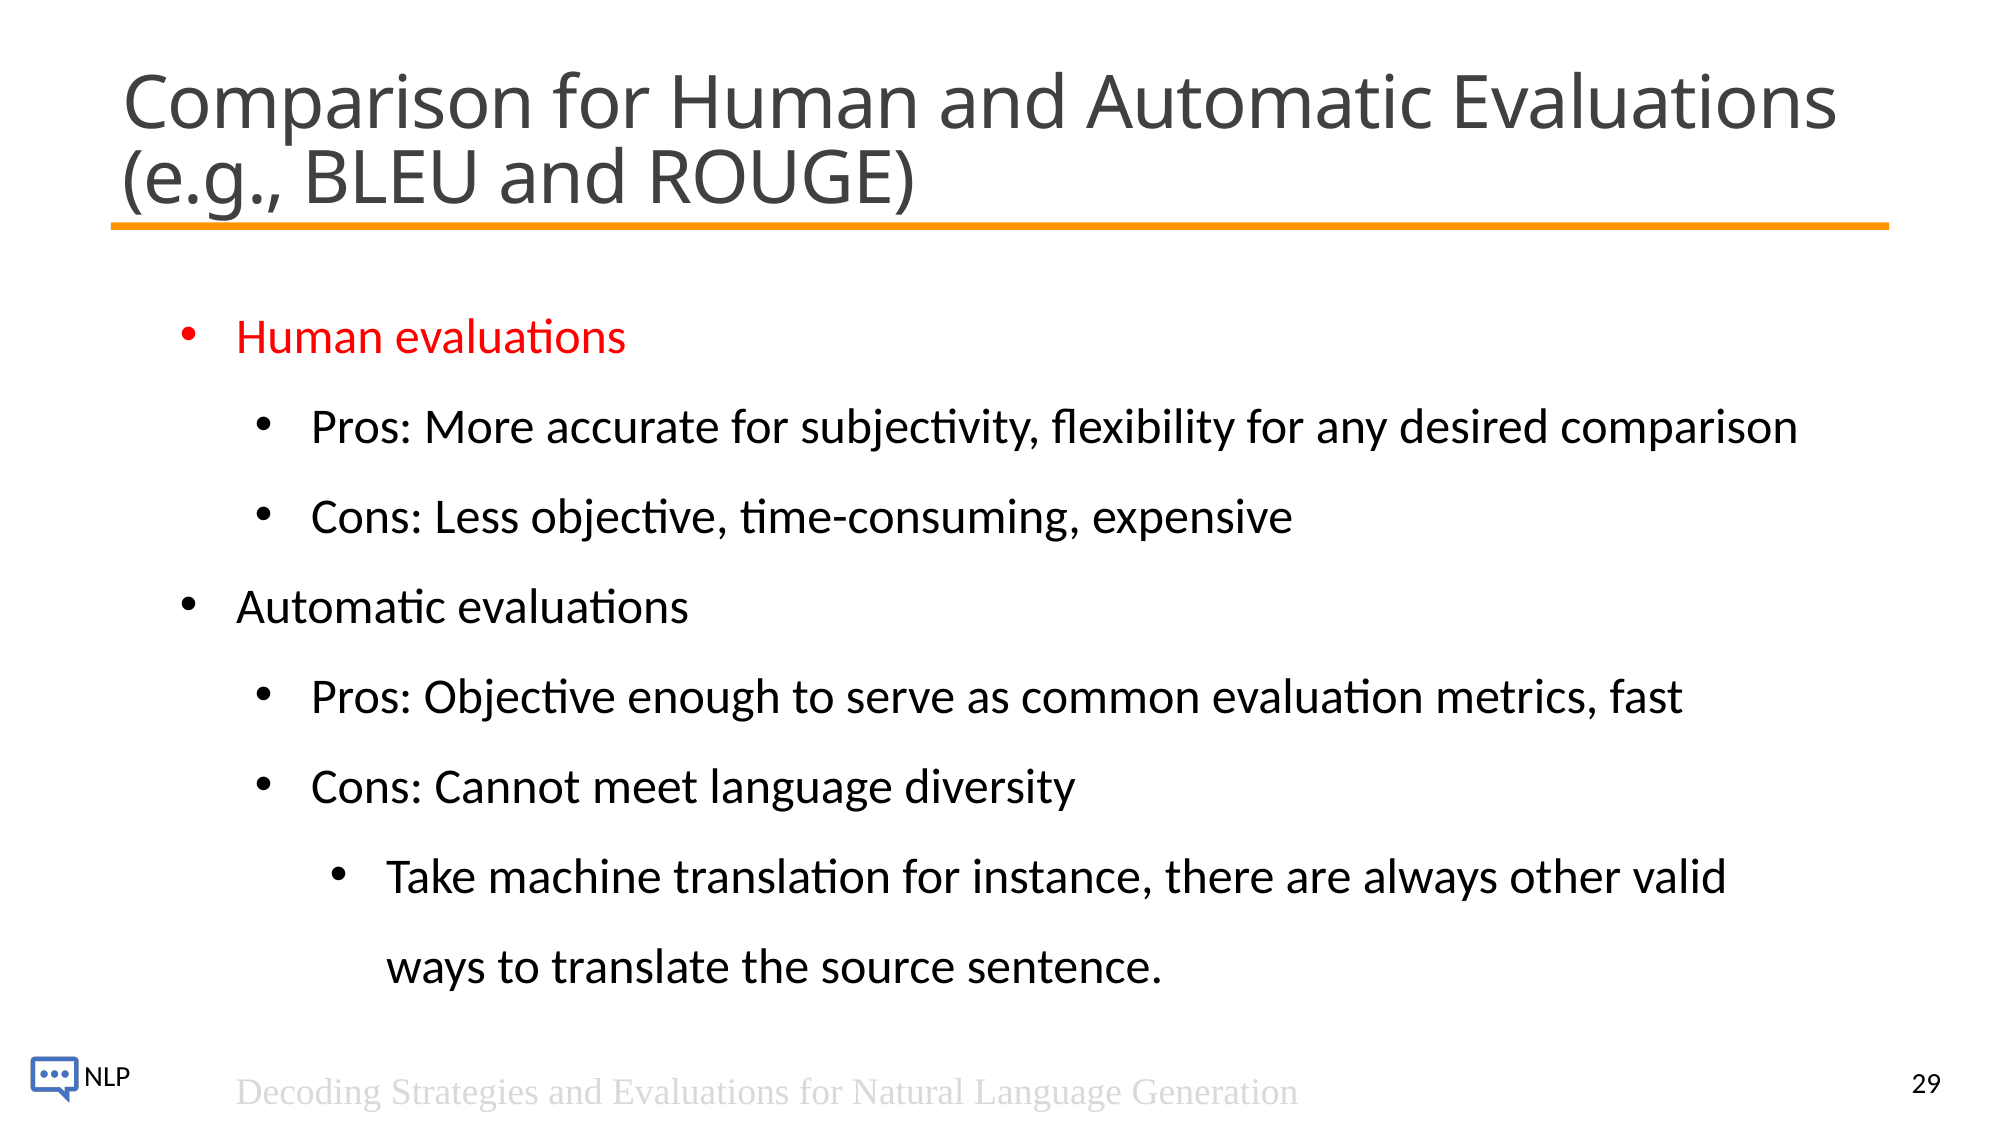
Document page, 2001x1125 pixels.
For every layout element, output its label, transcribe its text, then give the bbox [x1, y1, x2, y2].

picture [23, 1047, 86, 1110]
slide_number 29 [1740, 1052, 1957, 1113]
text_box Decoding Strategies and Evaluations for Natural Language Generation [220, 1059, 1349, 1120]
text_box Human evaluations Pros: More accurate for subjectivity, flexibility for any desired comparison Cons: Less objective, time-consuming, expensive Automatic evaluations Pros: Objective enough to serve as common evaluation metrics, fast Cons: Cannot meet language diversity Take machine translation for instance, there are always other valid ways to translate the source sentence. [164, 265, 1830, 1091]
title Comparison for Human and Automatic Evaluations (e.g., BLEU and ROUGE) [107, 58, 1899, 228]
